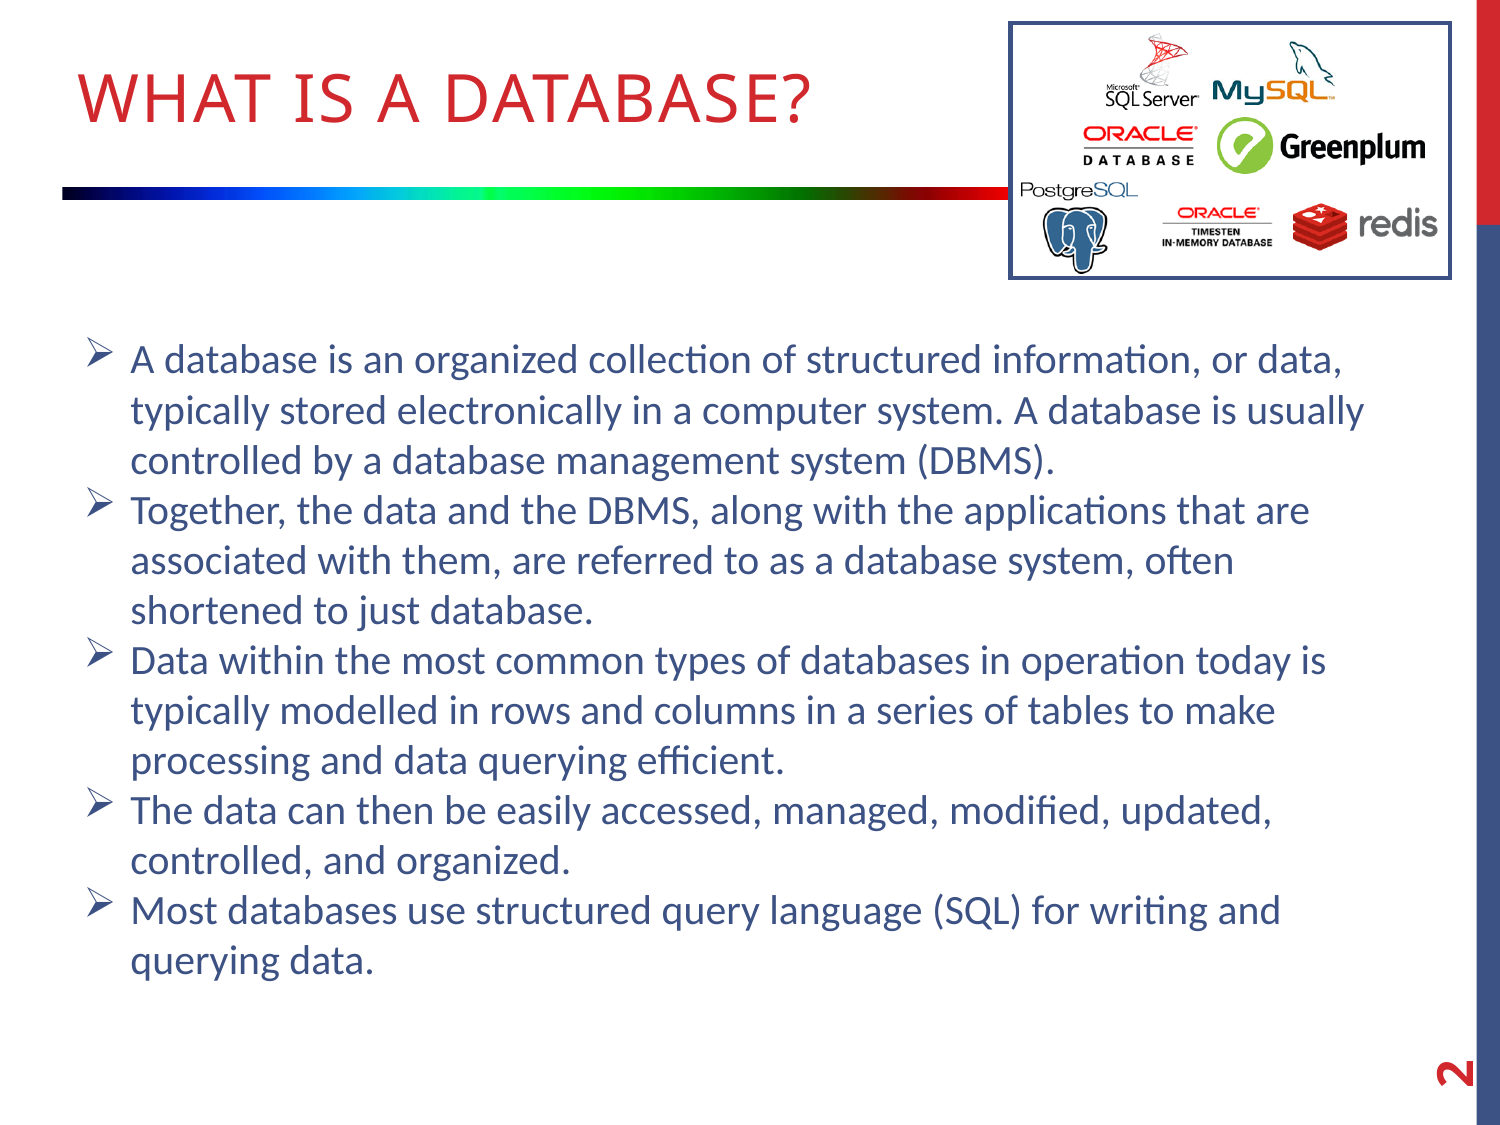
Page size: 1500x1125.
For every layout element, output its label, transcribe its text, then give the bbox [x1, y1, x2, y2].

text_box A database is an organized collection of structured information, or data, typically stored electronically in a computer system. A database is usually controlled by a database management system (DBMS). Together, the data and the DBMS, along with the applications that are associated with them, are referred to as a database system, often shortened to just database. Data within the most common types of databases in operation today is typically modelled in rows and columns in a series of tables to make processing and data querying efficient. The data can then be easily accessed, managed, modified, updated, controlled, and organized. Most databases use structured query language (SQL) for writing and querying data. [68, 324, 1407, 990]
list What is a database? [62, 37, 987, 150]
slide_number 2 [1427, 887, 1488, 1104]
picture [62, 187, 355, 200]
picture [1011, 24, 1449, 277]
picture [382, 187, 1008, 200]
